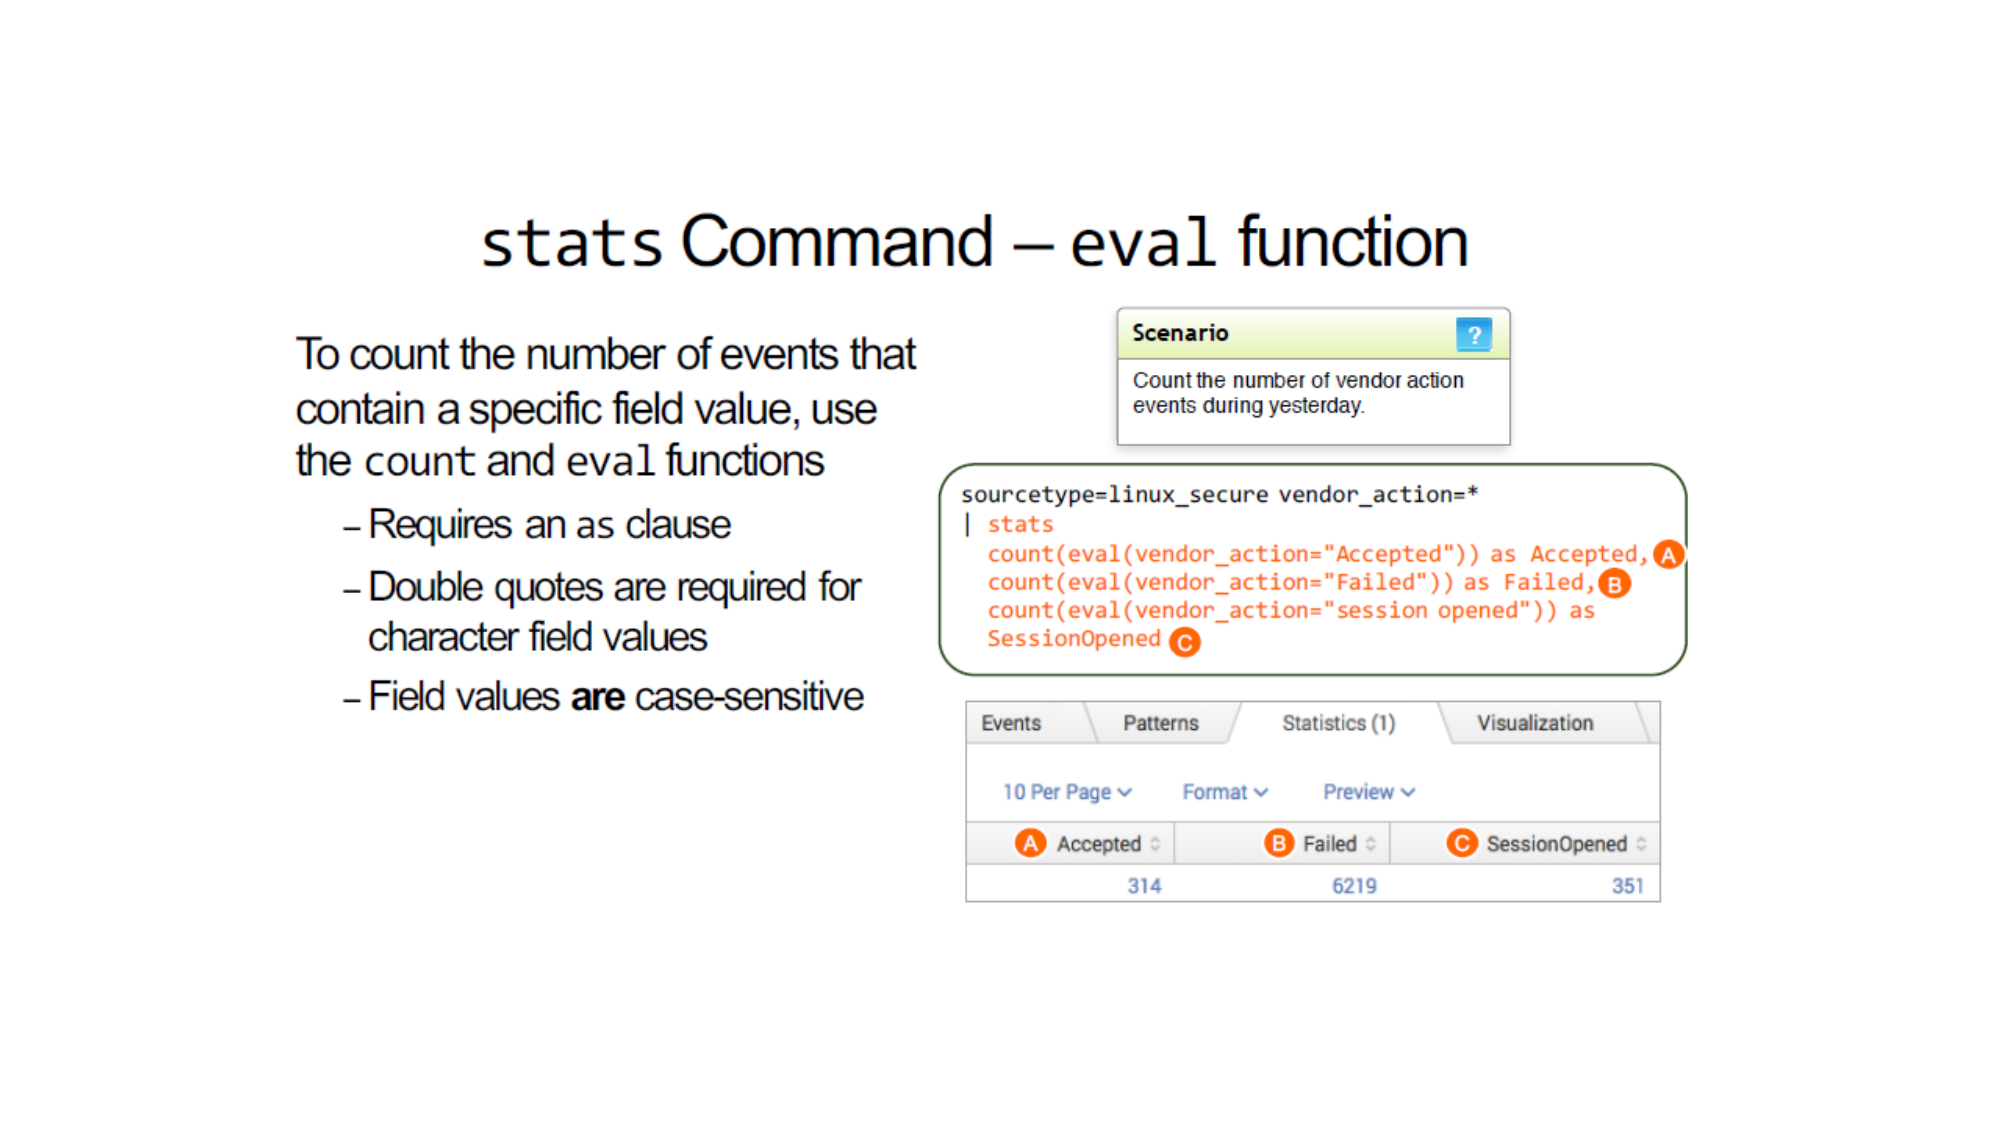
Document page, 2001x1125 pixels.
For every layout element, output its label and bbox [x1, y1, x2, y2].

picture [262, 202, 1738, 923]
